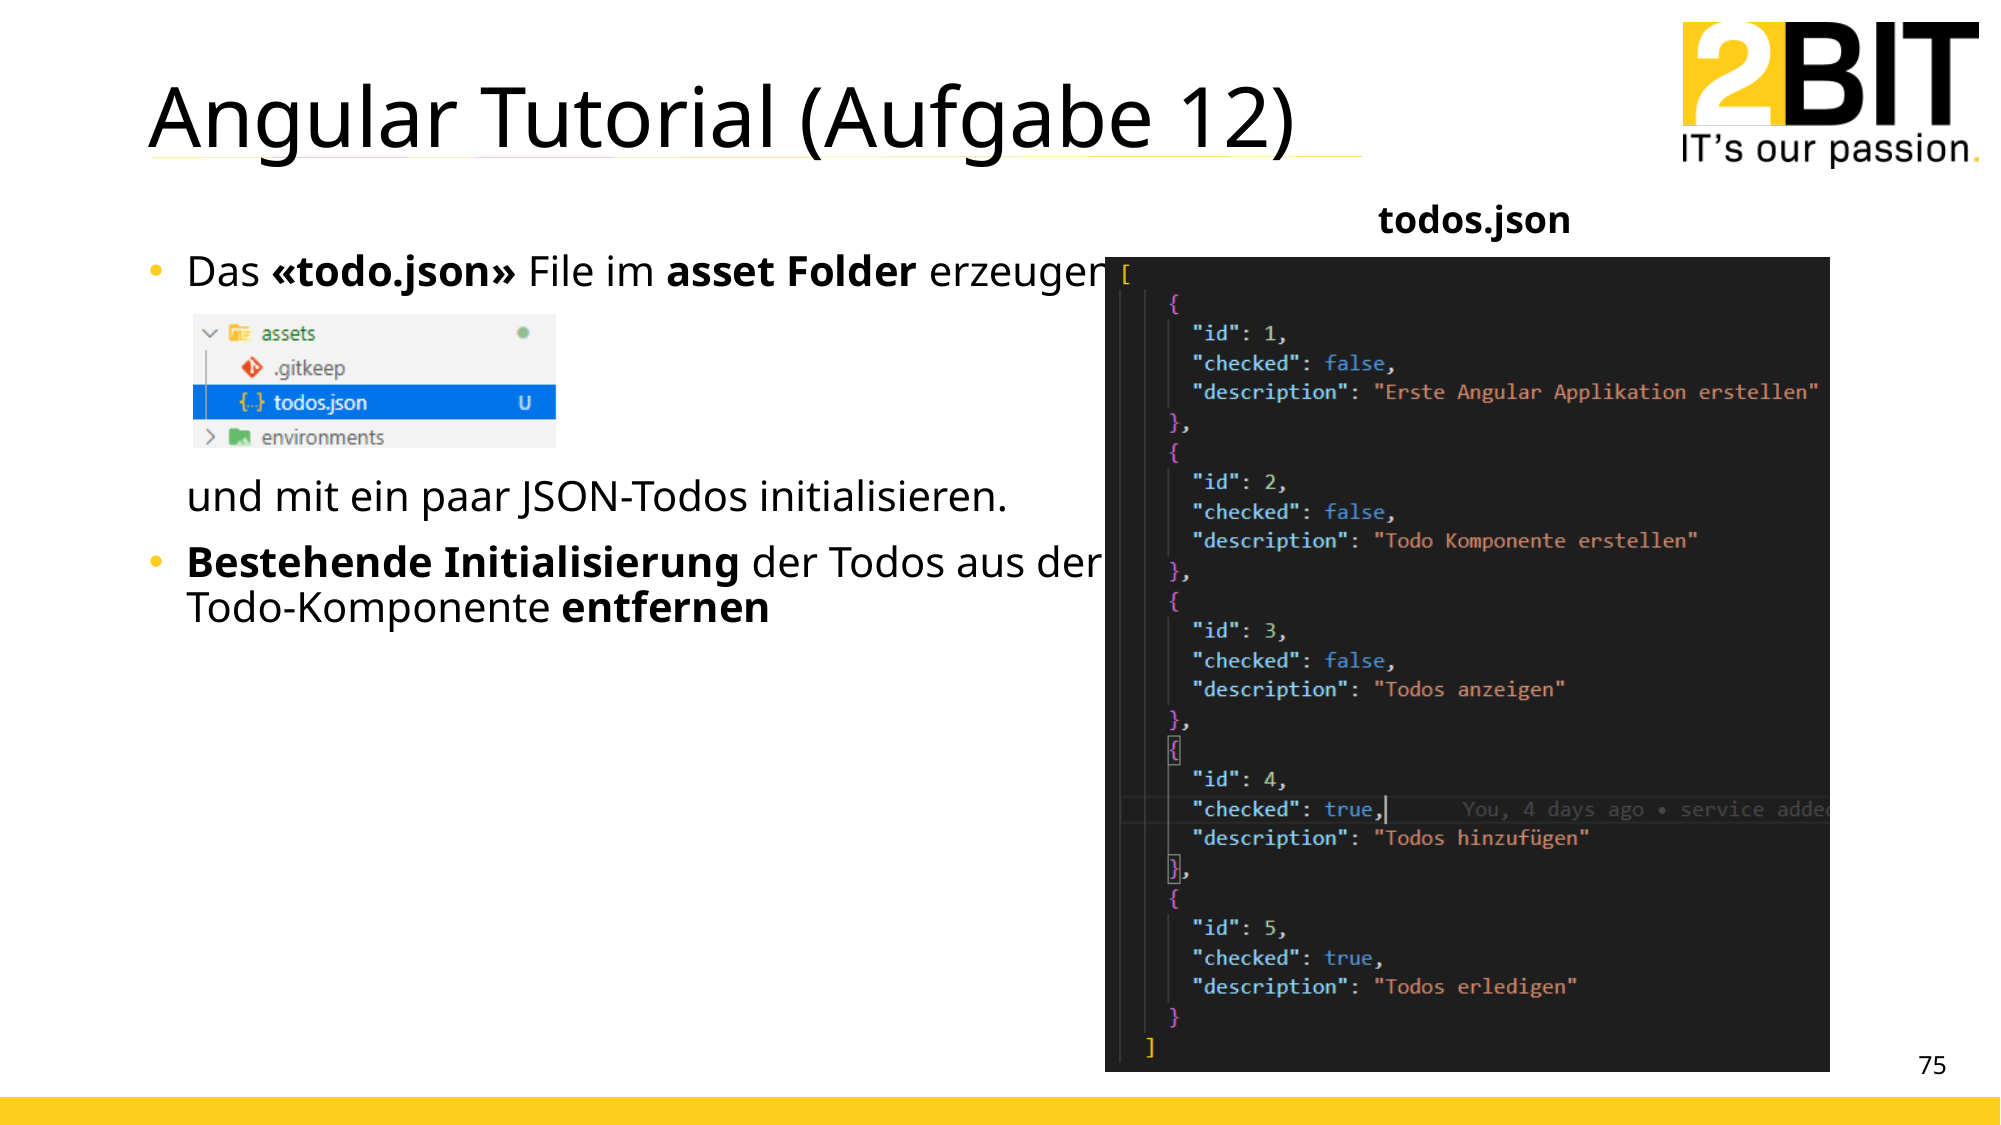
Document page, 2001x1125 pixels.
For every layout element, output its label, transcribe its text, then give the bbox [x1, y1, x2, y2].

picture [193, 314, 575, 448]
picture [1683, 22, 1979, 169]
list Das «todo.json» File im asset Folder erzeugen und mit ein paar JSON-Todos initialisieren. Bestehende Initialisierung der Todos aus der Todo-Komponente entfernen [133, 242, 1859, 957]
text_box todos.json [1362, 188, 1752, 249]
title Angular Tutorial (Aufgabe 12) [133, 68, 1859, 242]
picture [1105, 257, 1830, 1072]
